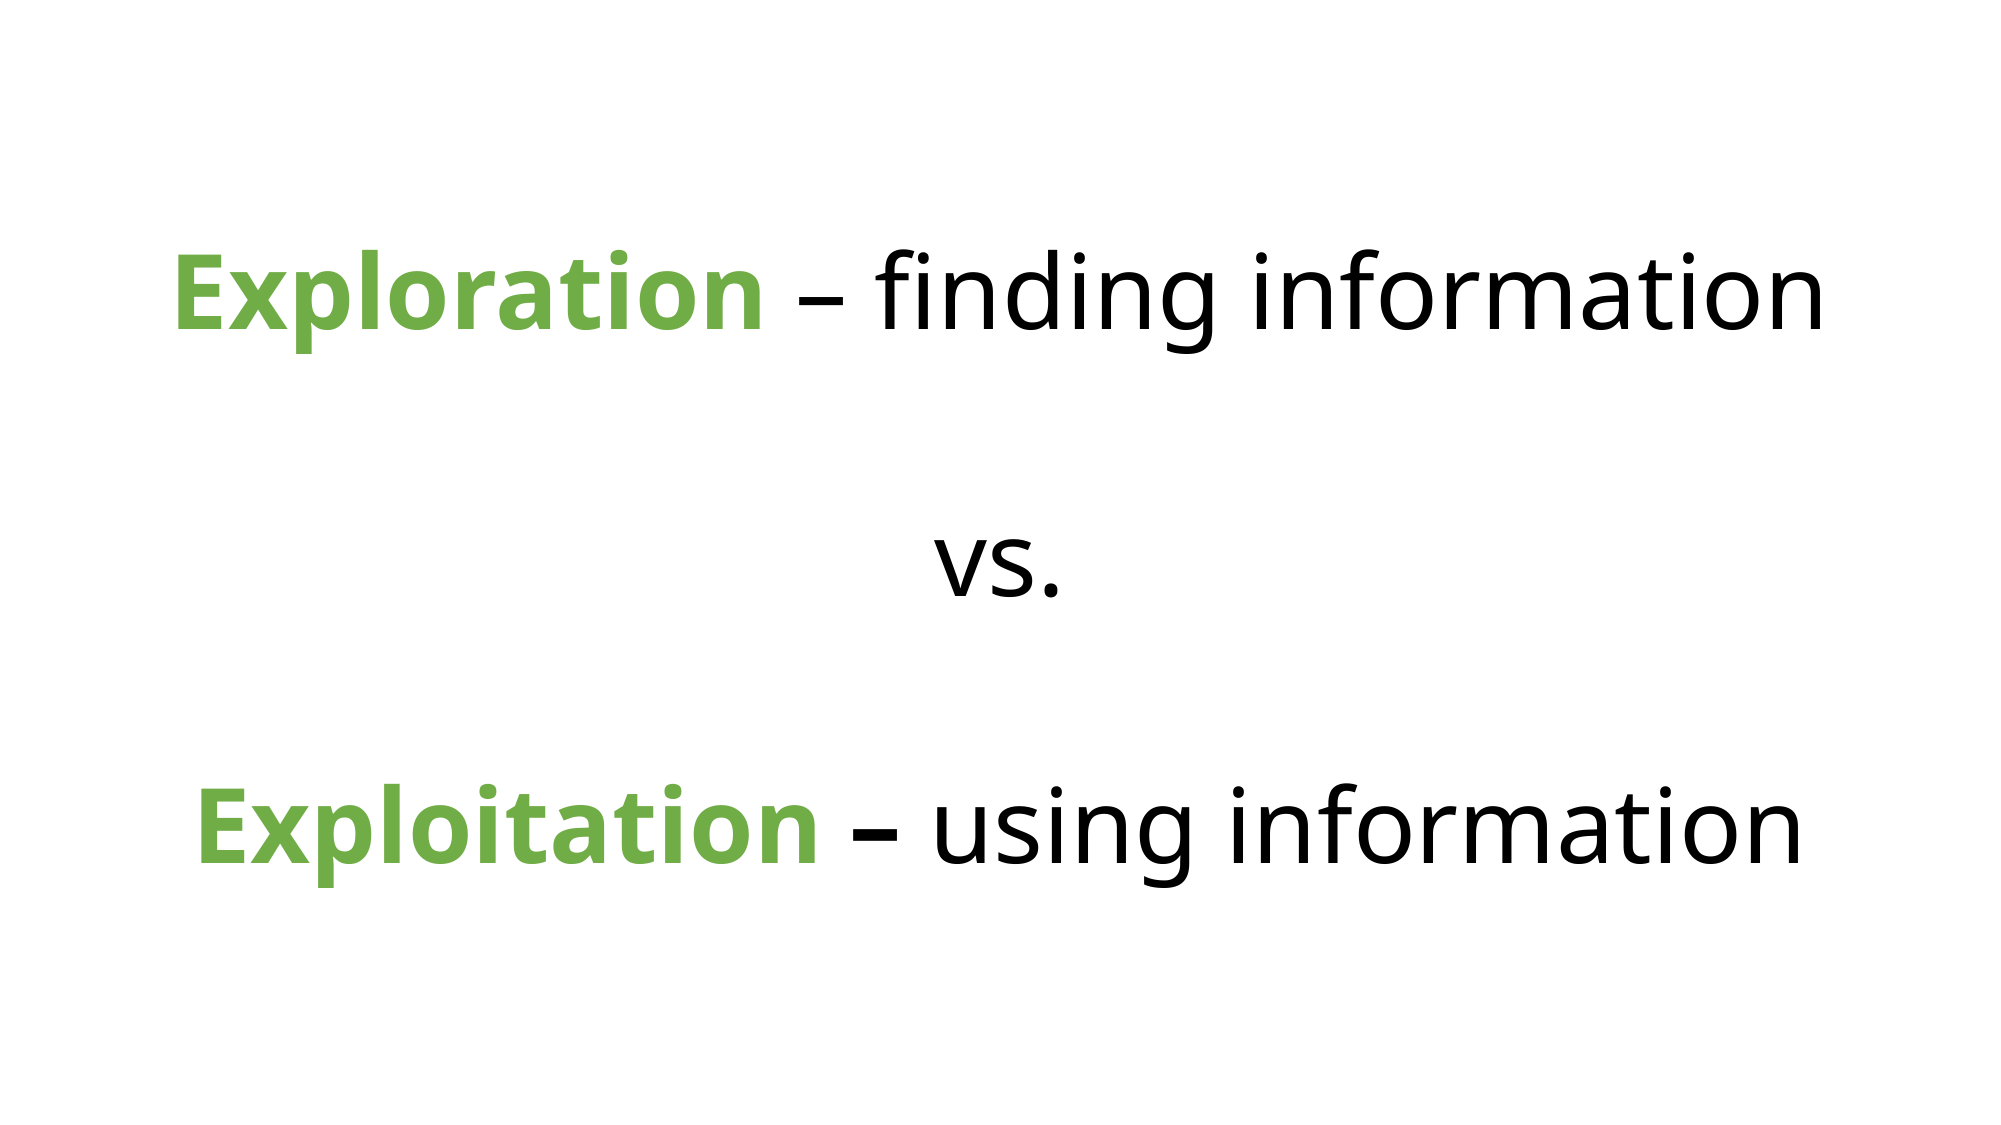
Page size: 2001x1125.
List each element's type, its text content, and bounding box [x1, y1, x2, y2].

list Exploration – finding information vs. Exploitation – using information [0, 0, 2000, 1125]
